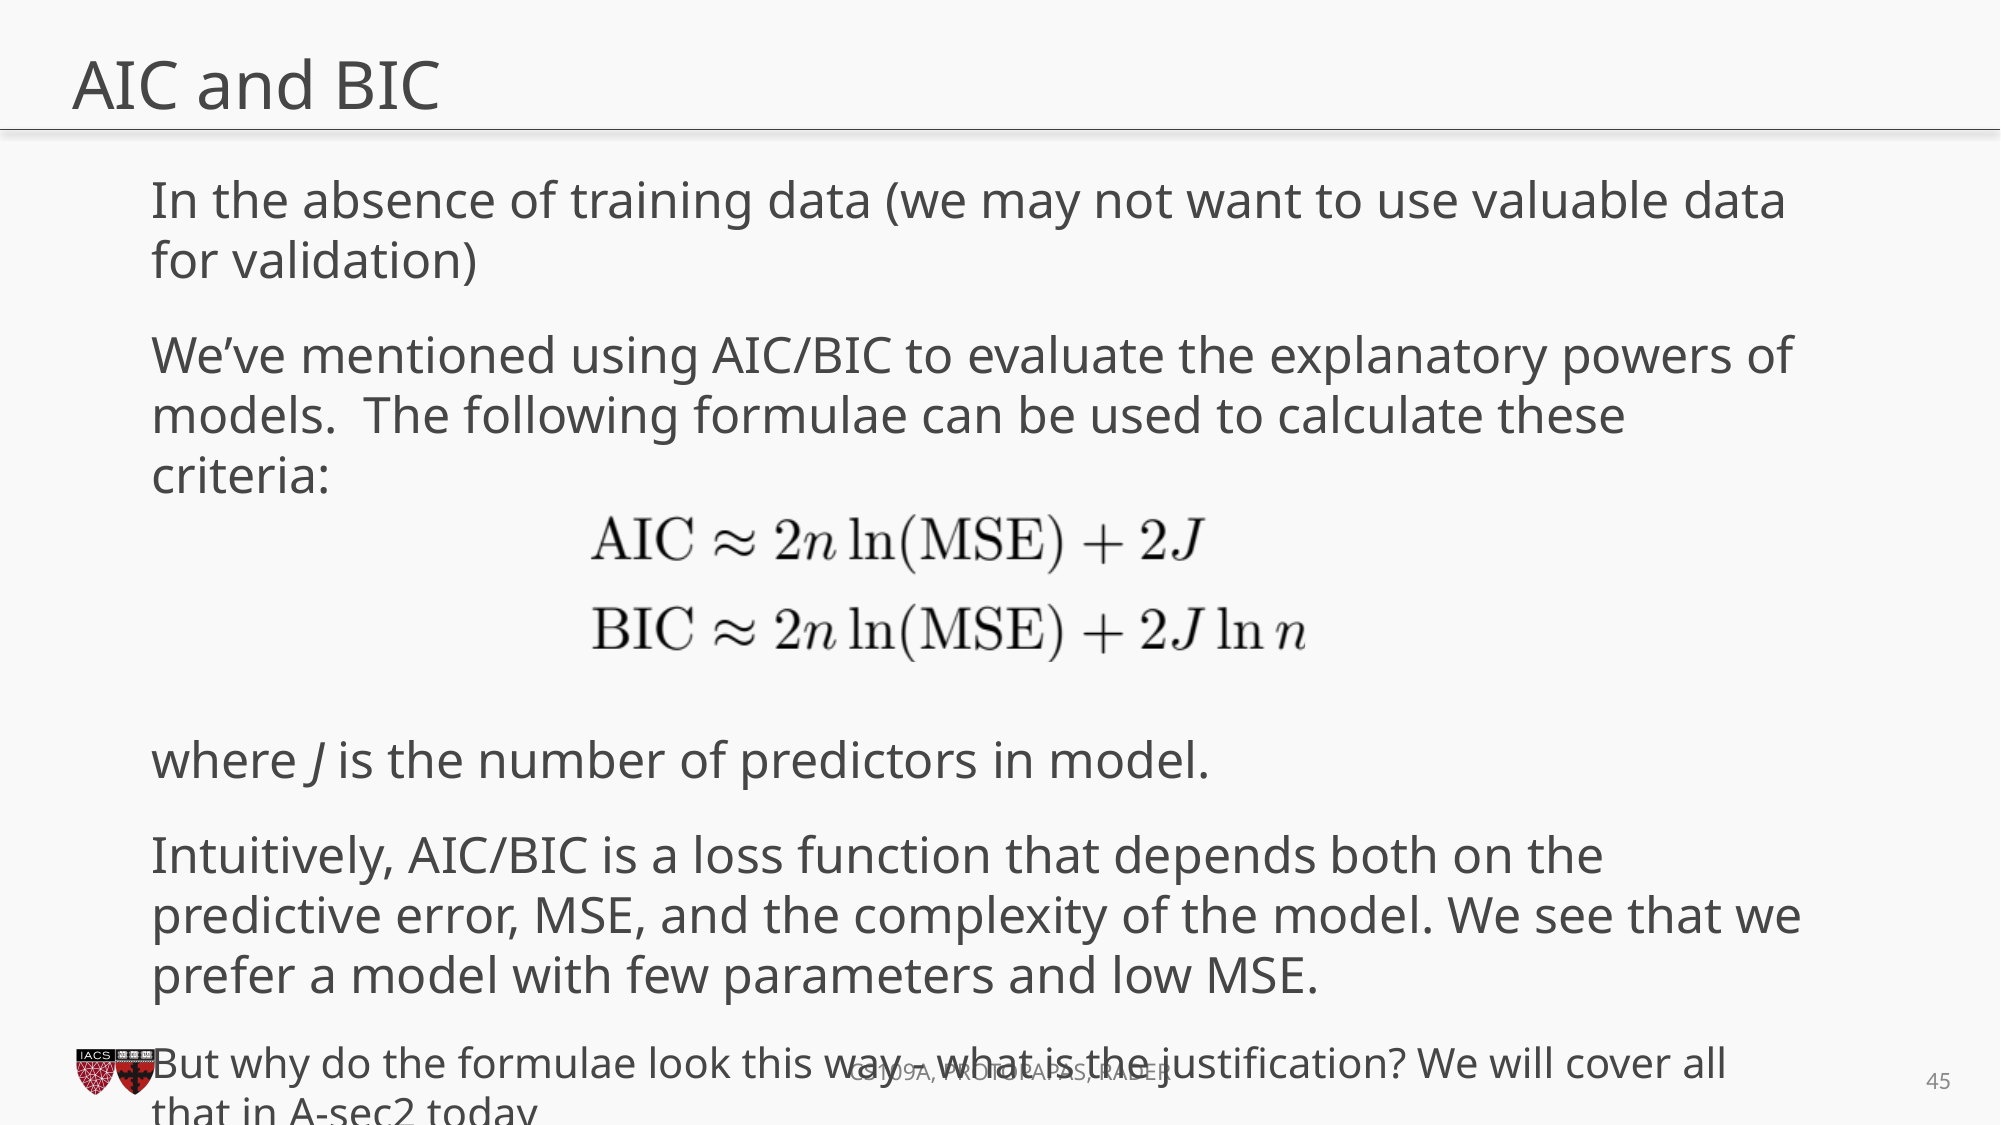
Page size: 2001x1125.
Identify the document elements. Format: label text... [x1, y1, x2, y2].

picture [75, 1049, 155, 1095]
title AIC and BIC [57, 35, 1943, 162]
picture [590, 513, 1306, 662]
slide_number 44 [1500, 1050, 1967, 1110]
list In the absence of training data (we may not want to use valuable data for validation) We’ve mentioned using AIC/BIC to evaluate the explanatory powers of models. The following formulae can be used to calculate these criteria: where J is the number of predictors in model. Intuitively, AIC/BIC is a loss function that depends both on the predictive error, MSE, and the complexity of the model. We see that we prefer a model with few parameters and low MSE. But why do the formulae look this way - what is the justification? We will cover all that in A-sec2 today [136, 161, 1831, 508]
